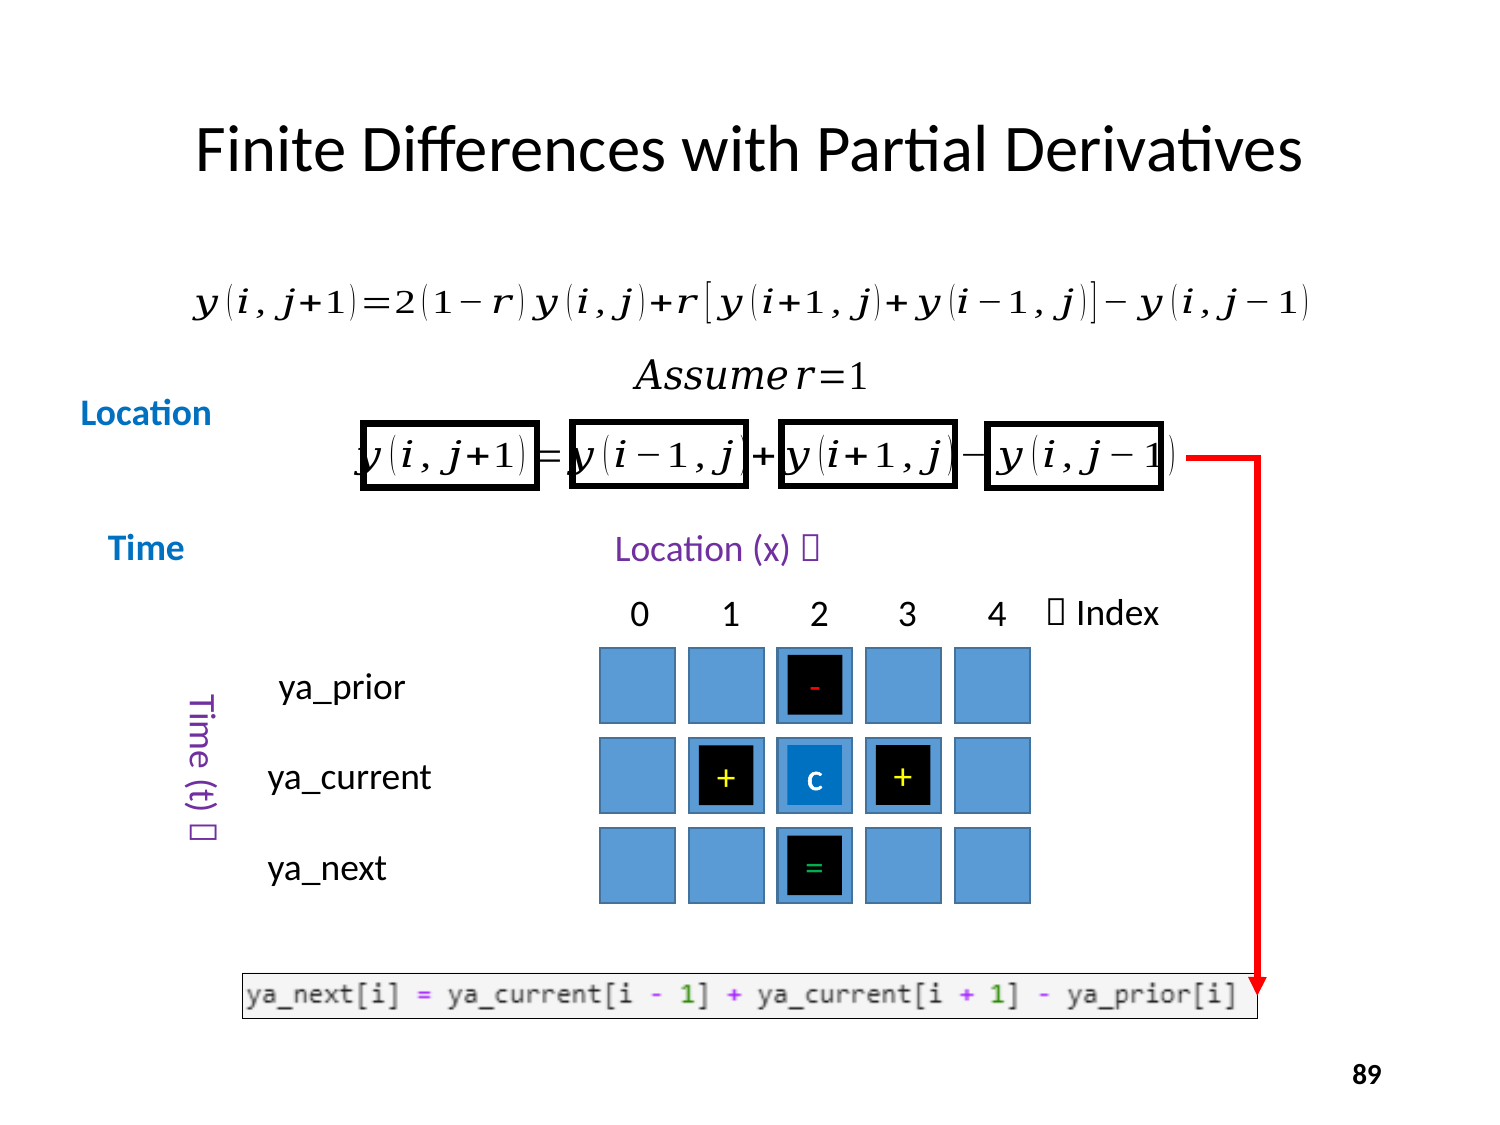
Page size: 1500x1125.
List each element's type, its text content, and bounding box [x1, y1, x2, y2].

text_box [362, 422, 538, 489]
title Finite Differences with Partial Derivatives [103, 59, 1397, 241]
text_box 4 [972, 581, 1013, 642]
text_box [954, 827, 1031, 904]
picture [242, 972, 1258, 1019]
text_box 2 [795, 581, 835, 642]
text_box 0 [615, 581, 656, 642]
text_box 1 [706, 581, 747, 642]
text_box + [875, 745, 931, 805]
text_box [599, 827, 676, 904]
text_box [954, 737, 1031, 814]
text_box [599, 647, 676, 724]
text_box [865, 647, 942, 724]
text_box 3 [883, 581, 924, 642]
text_box [865, 827, 942, 904]
text_box Time (t)  [175, 679, 235, 872]
text_box + [698, 745, 754, 806]
text_box = [787, 835, 842, 896]
text_box [776, 647, 853, 724]
text_box [571, 421, 747, 487]
text_box [599, 737, 676, 814]
text_box [688, 827, 765, 904]
text_box [688, 737, 765, 814]
text_box c [787, 745, 842, 805]
text_box [780, 421, 956, 487]
text_box [986, 423, 1162, 489]
text_box - [787, 654, 843, 715]
text_box [865, 737, 942, 814]
text_box [954, 647, 1031, 724]
text_box [688, 647, 765, 724]
text_box Location (x)  [599, 516, 867, 576]
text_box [1186, 457, 1258, 996]
text_box [1138, 436, 1187, 479]
slide_number 89 [1059, 1042, 1397, 1103]
text_box [776, 827, 853, 904]
text_box [776, 737, 853, 814]
